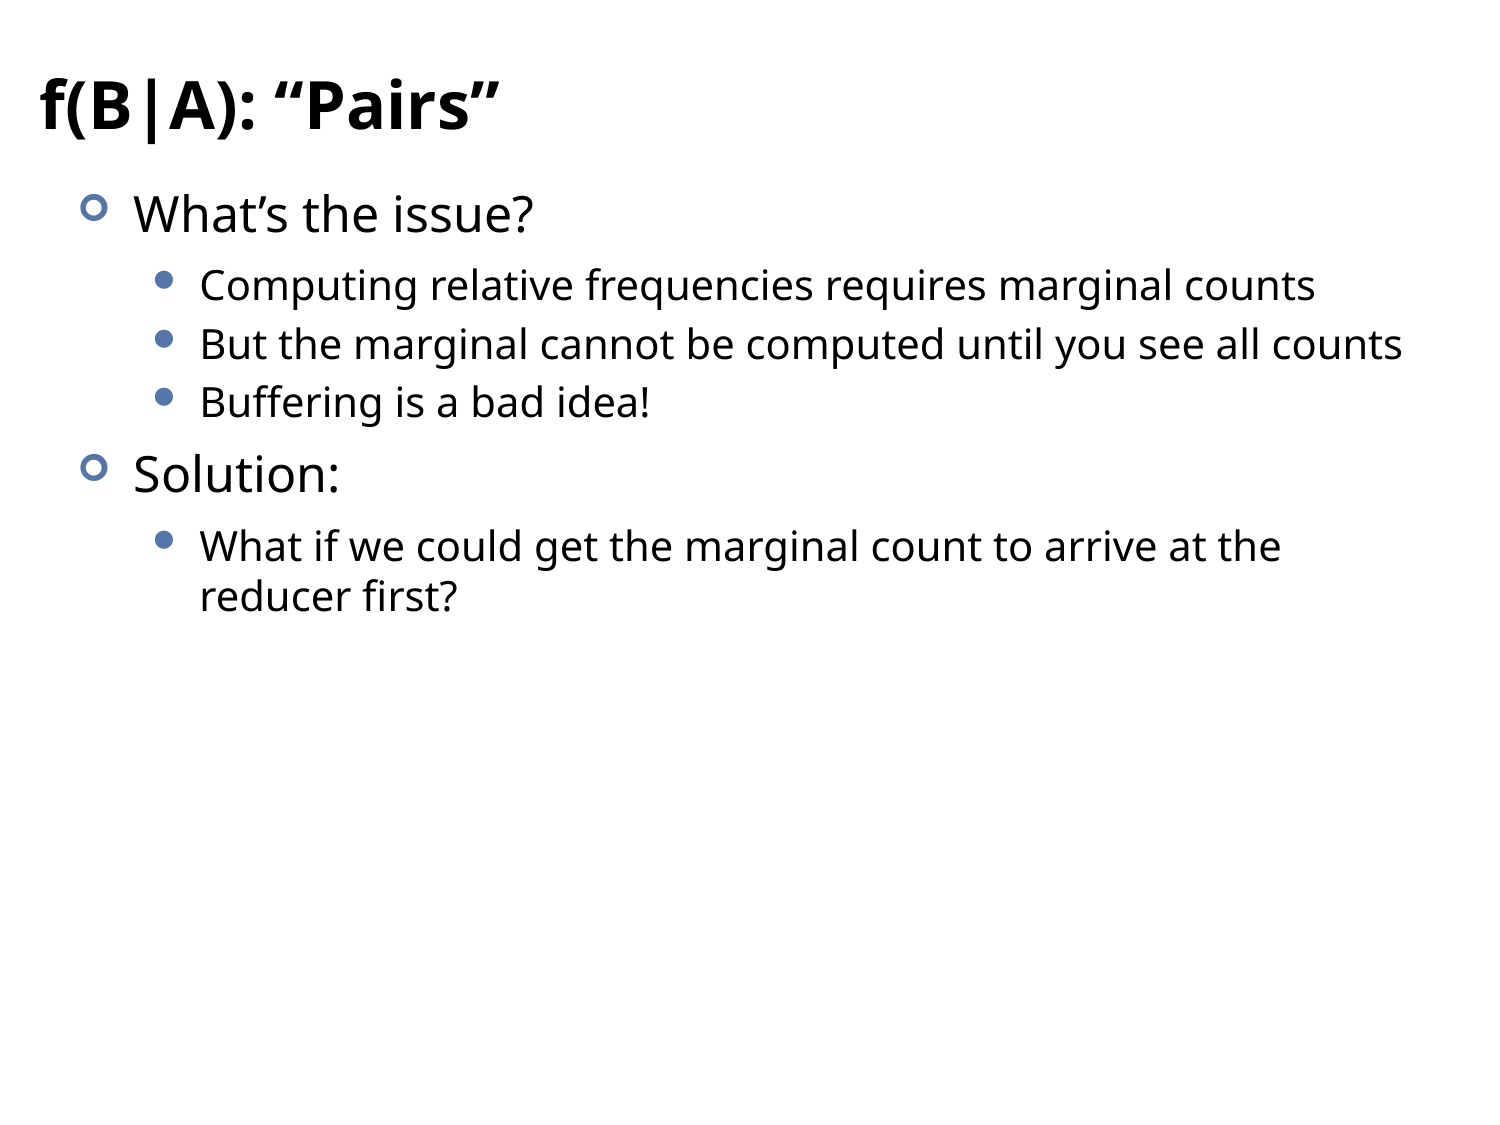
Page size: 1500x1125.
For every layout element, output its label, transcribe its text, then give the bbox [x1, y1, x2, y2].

title f(B|A): “Pairs” [24, 18, 1451, 188]
list What’s the issue? Computing relative frequencies requires marginal counts But the marginal cannot be computed until you see all counts Buffering is a bad idea! Solution: What if we could get the marginal count to arrive at the reducer first? [62, 174, 1451, 1013]
